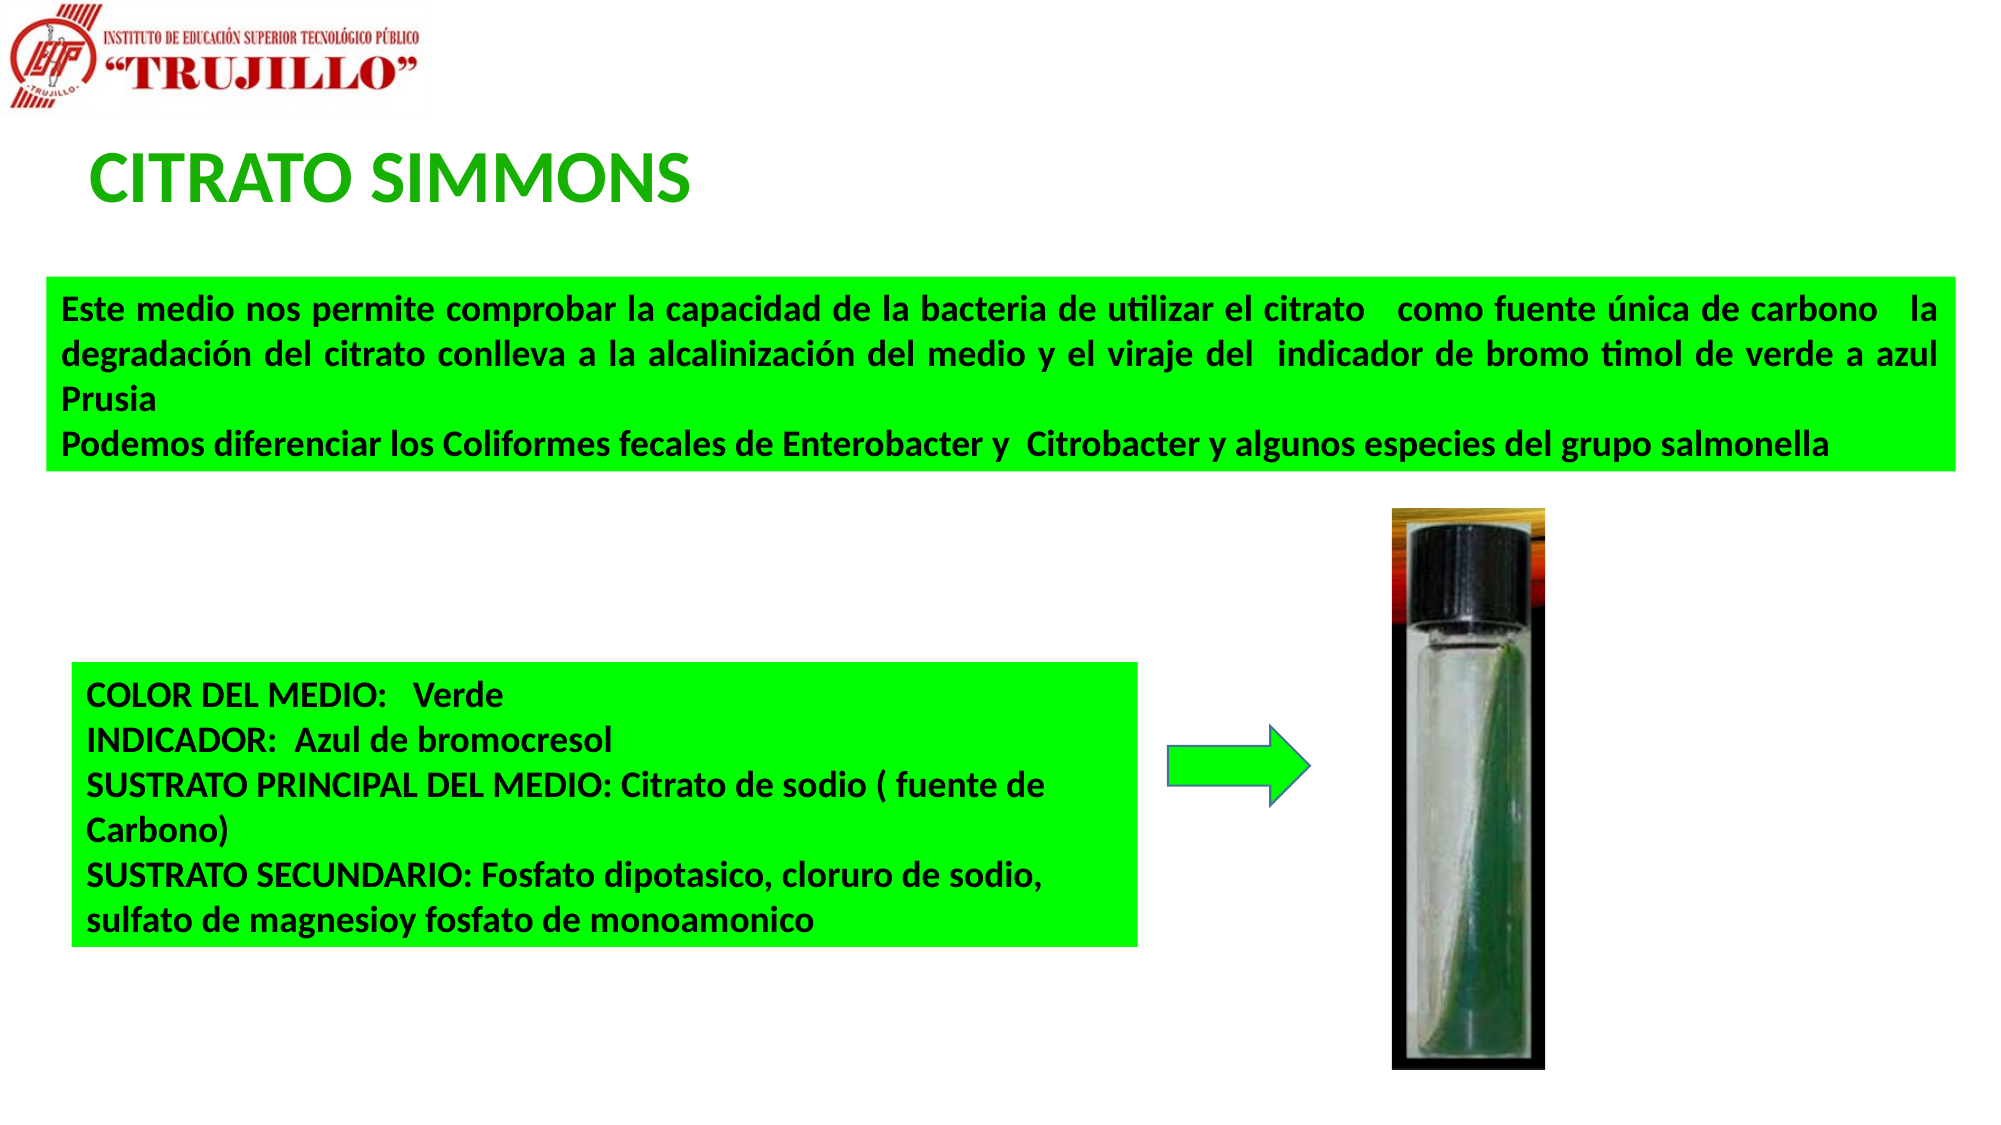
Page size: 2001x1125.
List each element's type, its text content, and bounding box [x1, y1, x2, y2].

text_box CITRATO SIMMONS [74, 120, 708, 226]
text_box COLOR DEL MEDIO: Verde INDICADOR: Azul de bromocresol SUSTRATO PRINCIPAL DEL MEDIO: Citrato de sodio ( fuente de Carbono) SUSTRATO SECUNDARIO: Fosfato dipotasico, cloruro de sodio, sulfato de magnesioy fosfato de monoamonico [71, 662, 1138, 947]
text_box [1166, 723, 1312, 808]
picture [0, 0, 431, 115]
picture [1391, 508, 1546, 1070]
text_box Este medio nos permite comprobar la capacidad de la bacteria de utilizar el citrato como fuente única de carbono la degradación del citrato conlleva a la alcalinización del medio y el viraje del indicador de bromo timol de verde a azul Prusia Podemos diferenciar los Coliformes fecales de Enterobacter y Citrobacter y algunos especies del grupo salmonella [46, 276, 1956, 472]
